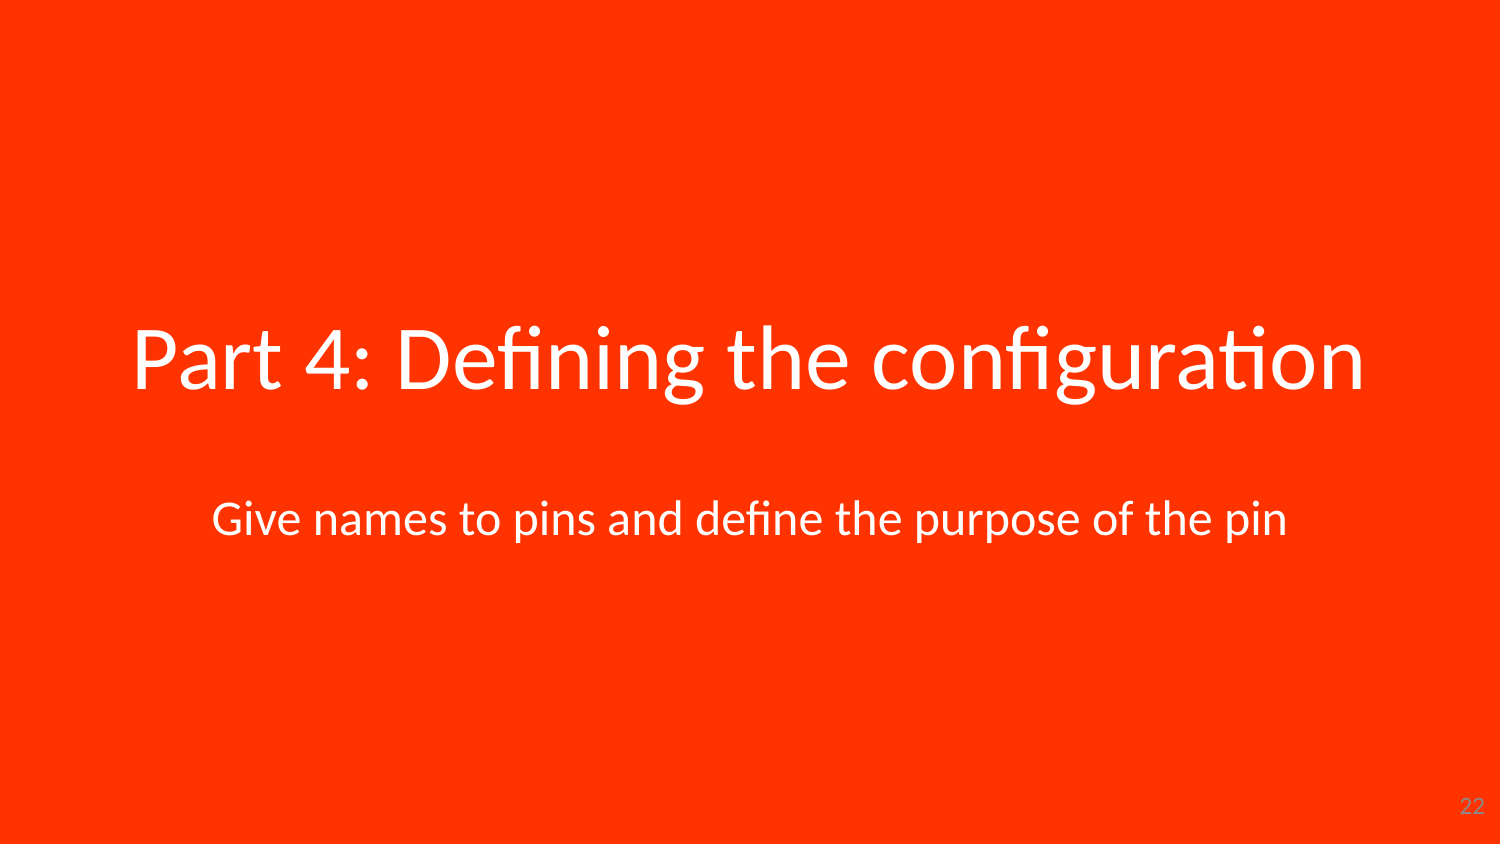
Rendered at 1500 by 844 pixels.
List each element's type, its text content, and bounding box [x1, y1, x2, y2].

title Part 4: Defining the configuration [112, 262, 1388, 443]
subtitle Give names to pins and define the purpose of the pin [135, 478, 1365, 694]
slide_number 22 [1415, 782, 1500, 828]
